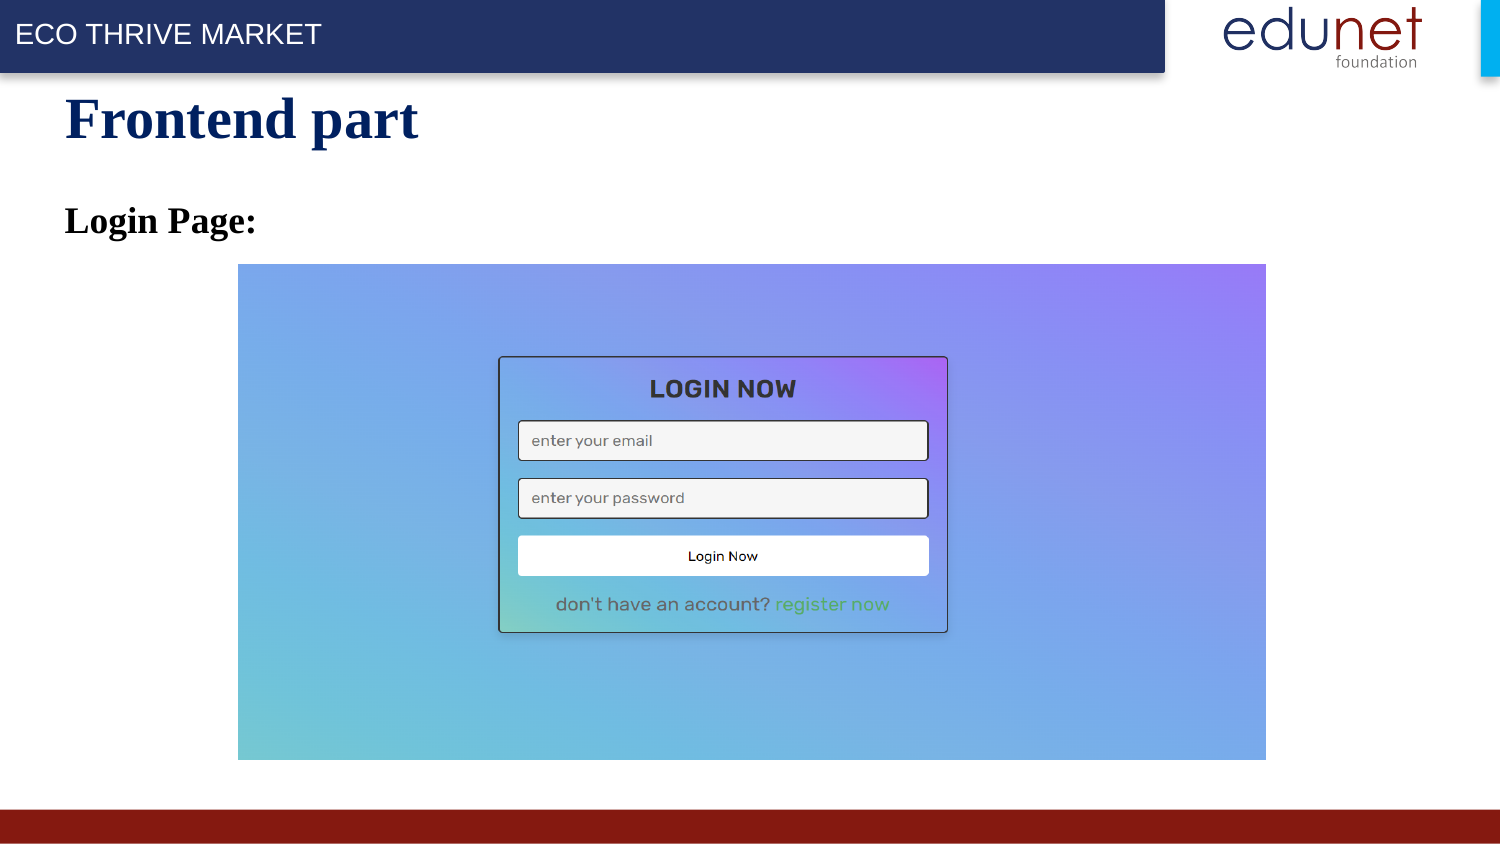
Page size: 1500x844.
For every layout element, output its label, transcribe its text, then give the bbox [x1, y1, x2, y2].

text_box Frontend part [49, 72, 1448, 158]
text_box Login Page: [49, 189, 1424, 249]
picture [238, 264, 1266, 760]
picture [1219, 4, 1424, 72]
